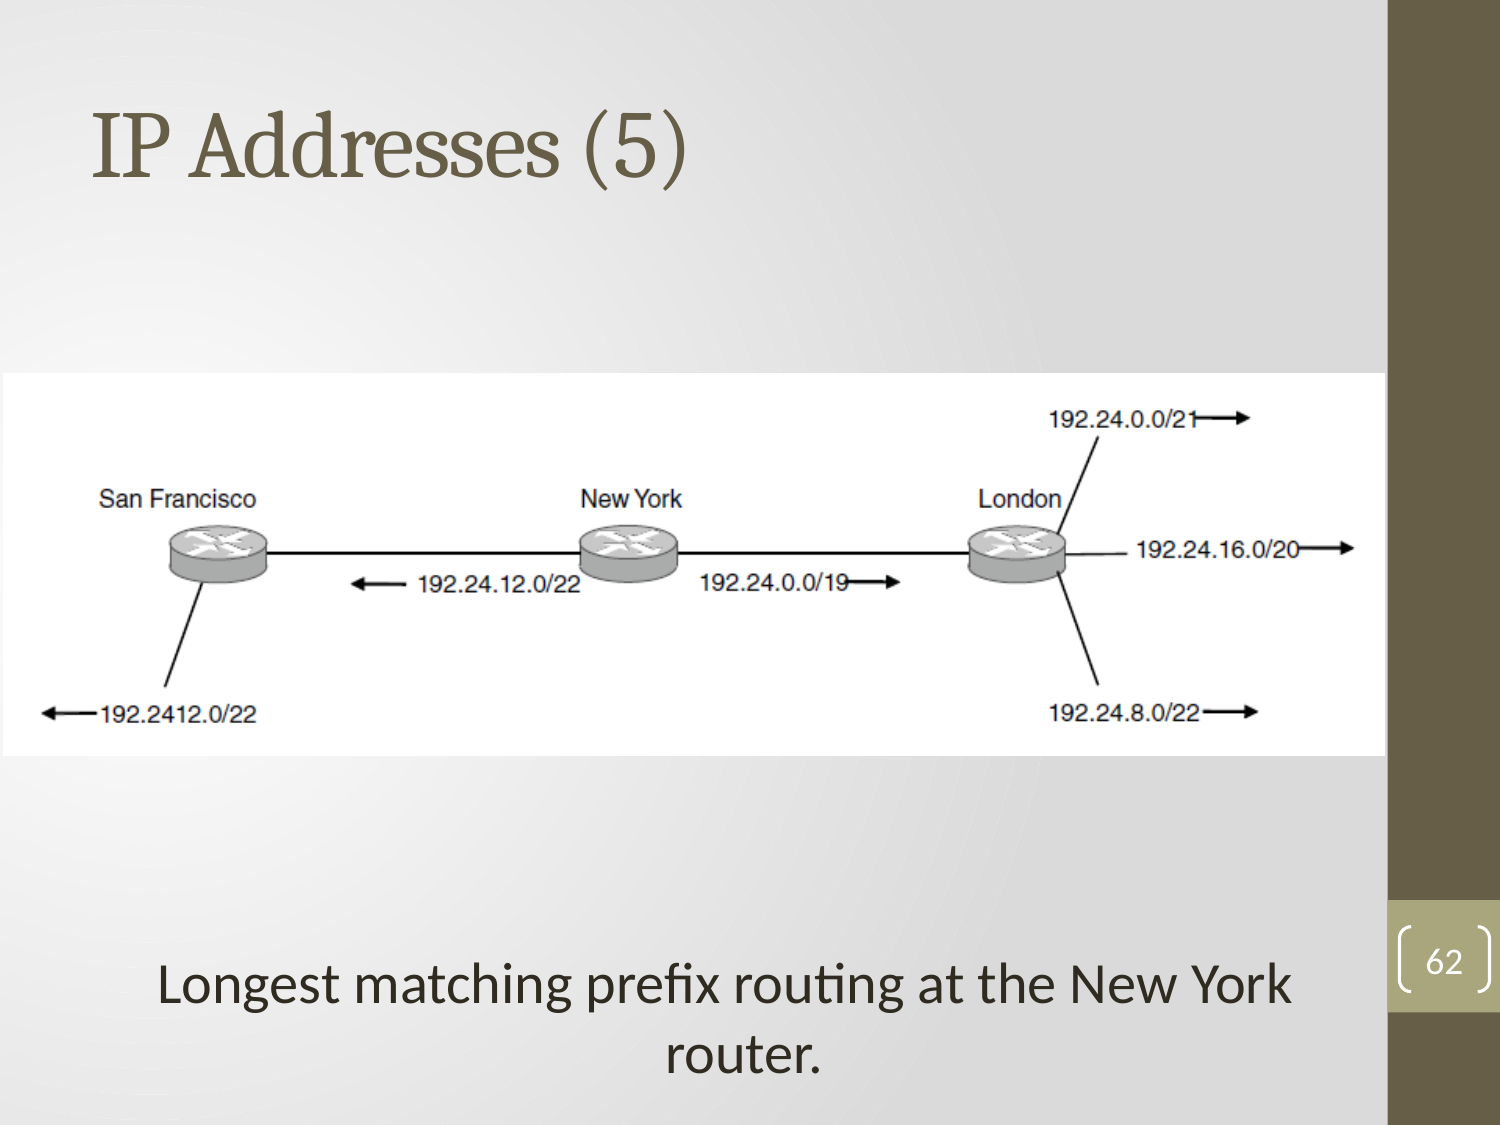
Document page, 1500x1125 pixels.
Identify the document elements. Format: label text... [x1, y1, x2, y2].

slide_number 62 [1397, 925, 1492, 994]
picture [3, 373, 1386, 756]
title IP Addresses (5) [75, 45, 1325, 233]
list Longest matching prefix routing at the New York router. [47, 937, 1385, 1075]
